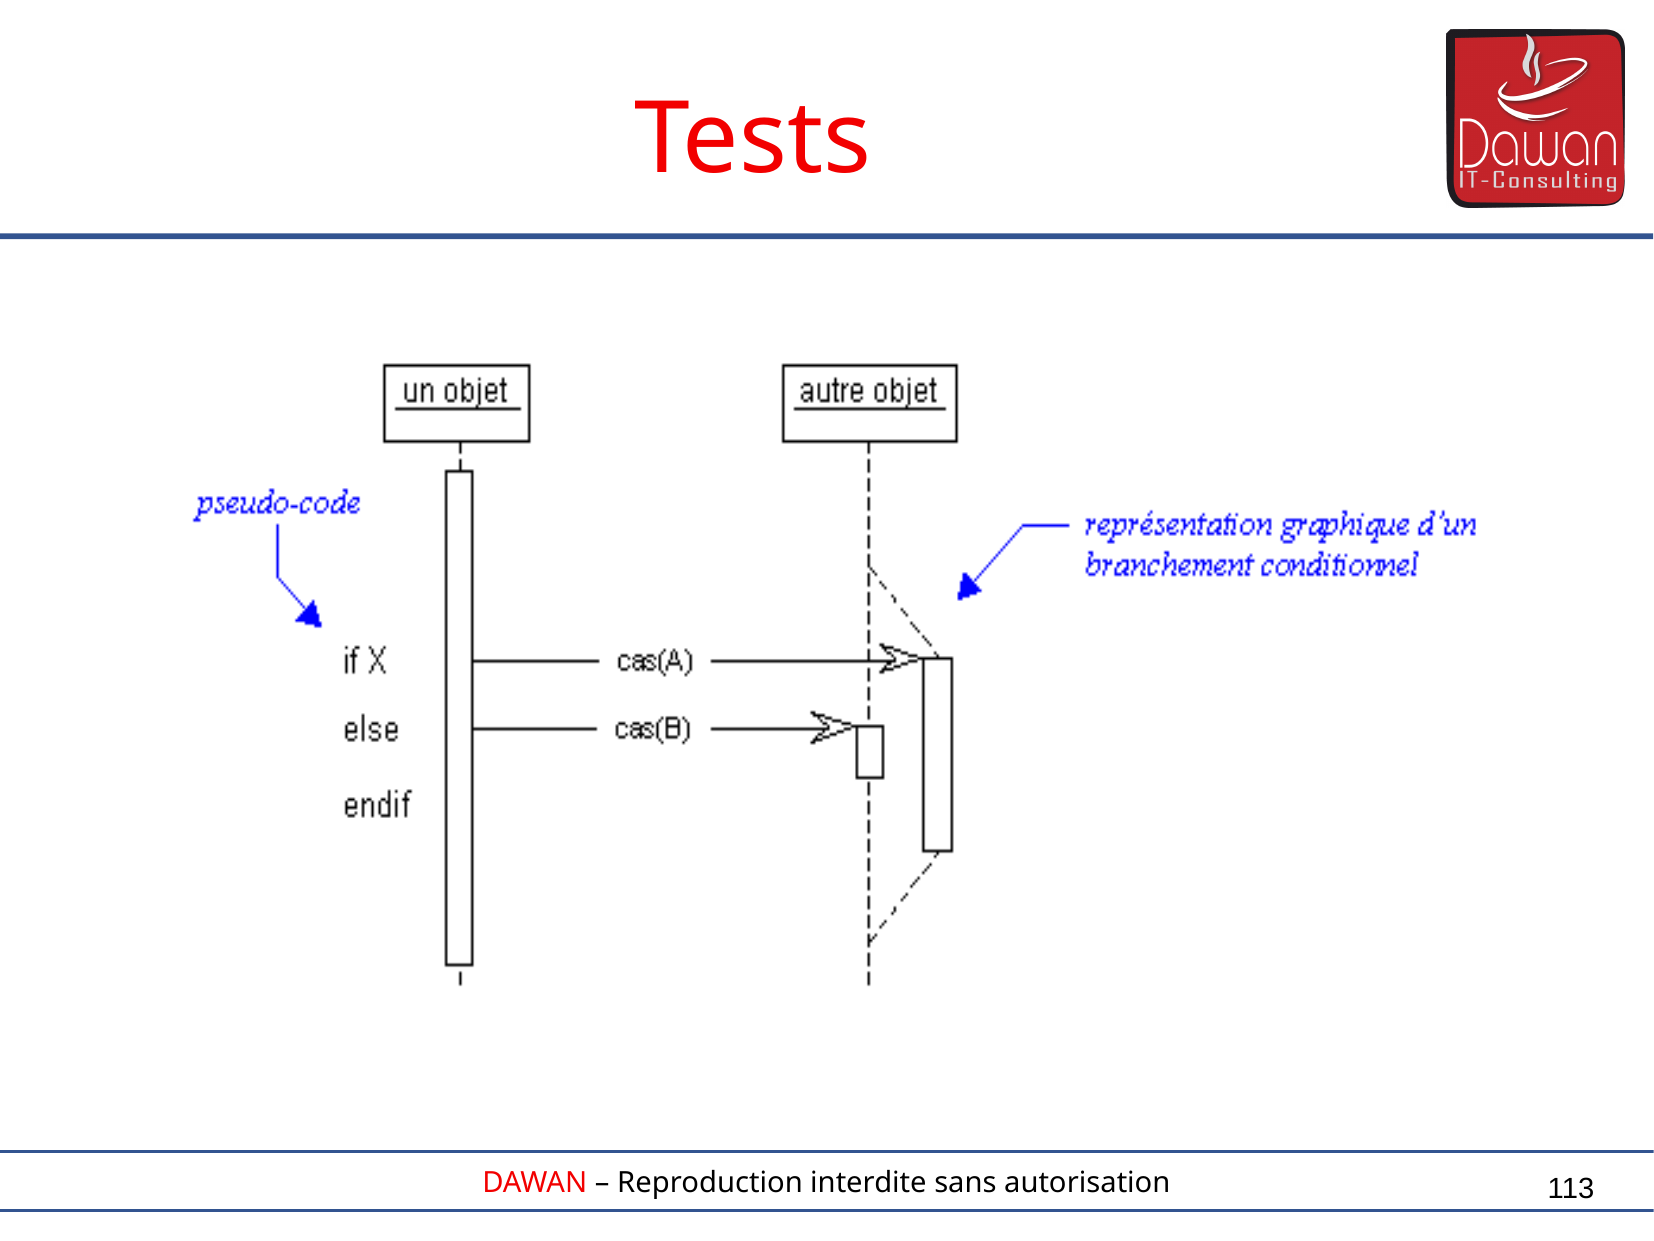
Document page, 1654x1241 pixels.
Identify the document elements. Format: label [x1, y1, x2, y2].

picture [175, 346, 1495, 1016]
title [59, 29, 1447, 237]
picture [1447, 29, 1625, 208]
slide_number [1535, 1169, 1595, 1233]
